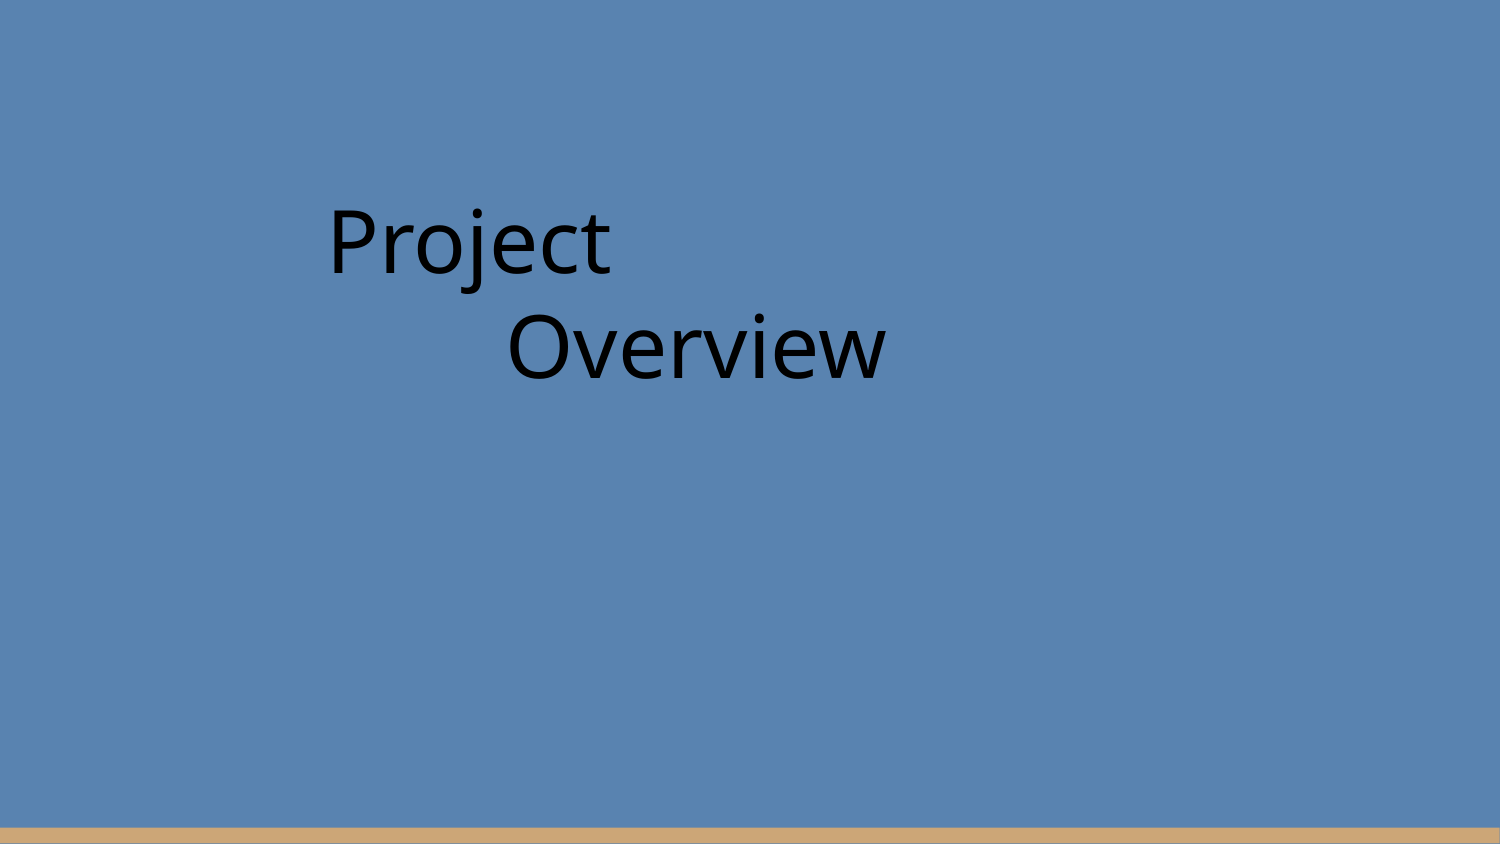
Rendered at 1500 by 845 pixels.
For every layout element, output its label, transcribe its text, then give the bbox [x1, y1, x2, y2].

text_box Project Overview [301, 150, 1093, 387]
